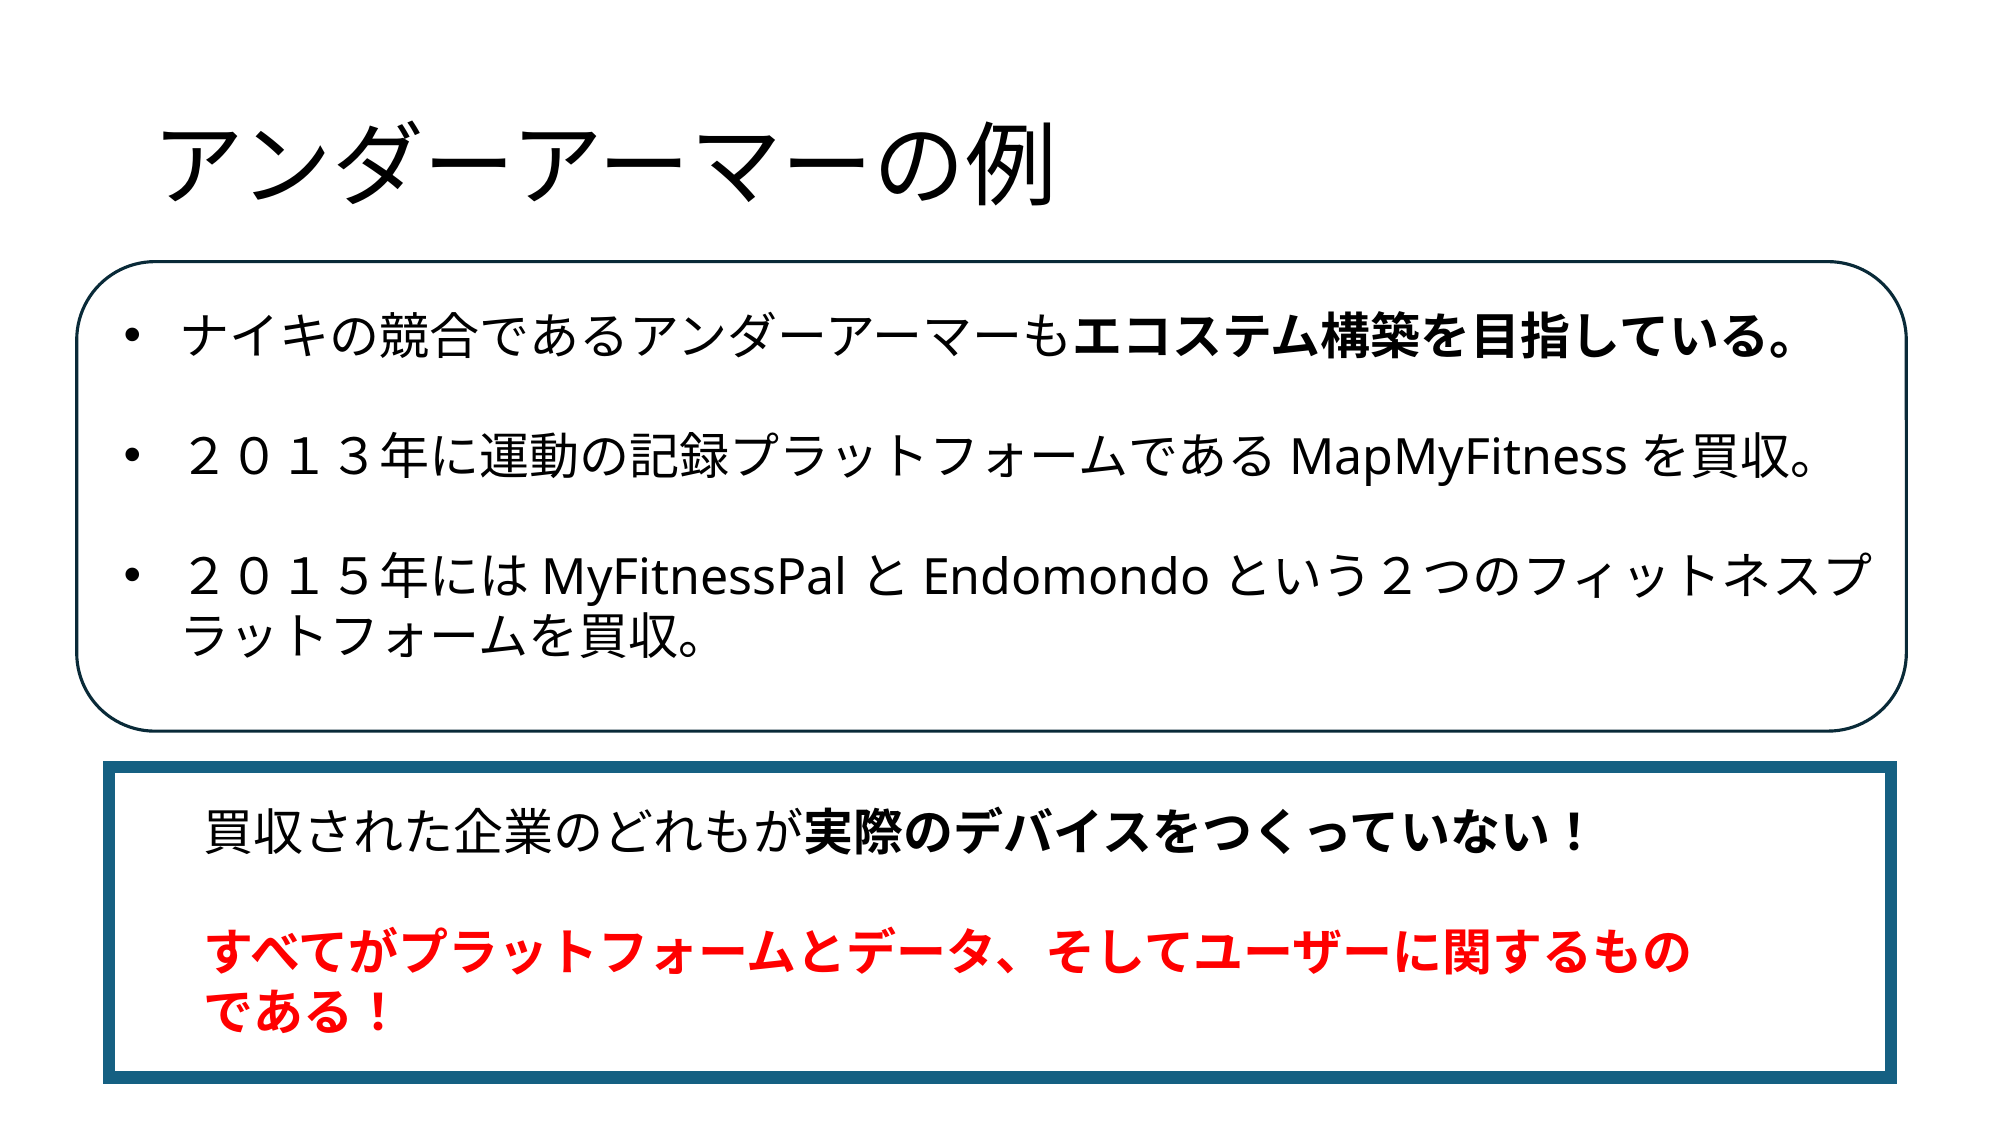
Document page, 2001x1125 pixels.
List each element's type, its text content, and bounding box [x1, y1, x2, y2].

text_box ナイキの競合であるアンダーアーマーもエコステム構築を目指している。 ２０１３年に運動の記録プラットフォームであるMapMyFitnessを買収。 ２０１５年にはMyFitnessPalとEndomondoという２つのフィットネスプラットフォームを買収。 [108, 297, 1907, 762]
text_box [108, 766, 1892, 1079]
title アンダーアーマーの例 [137, 59, 1863, 278]
text_box [75, 262, 1896, 718]
